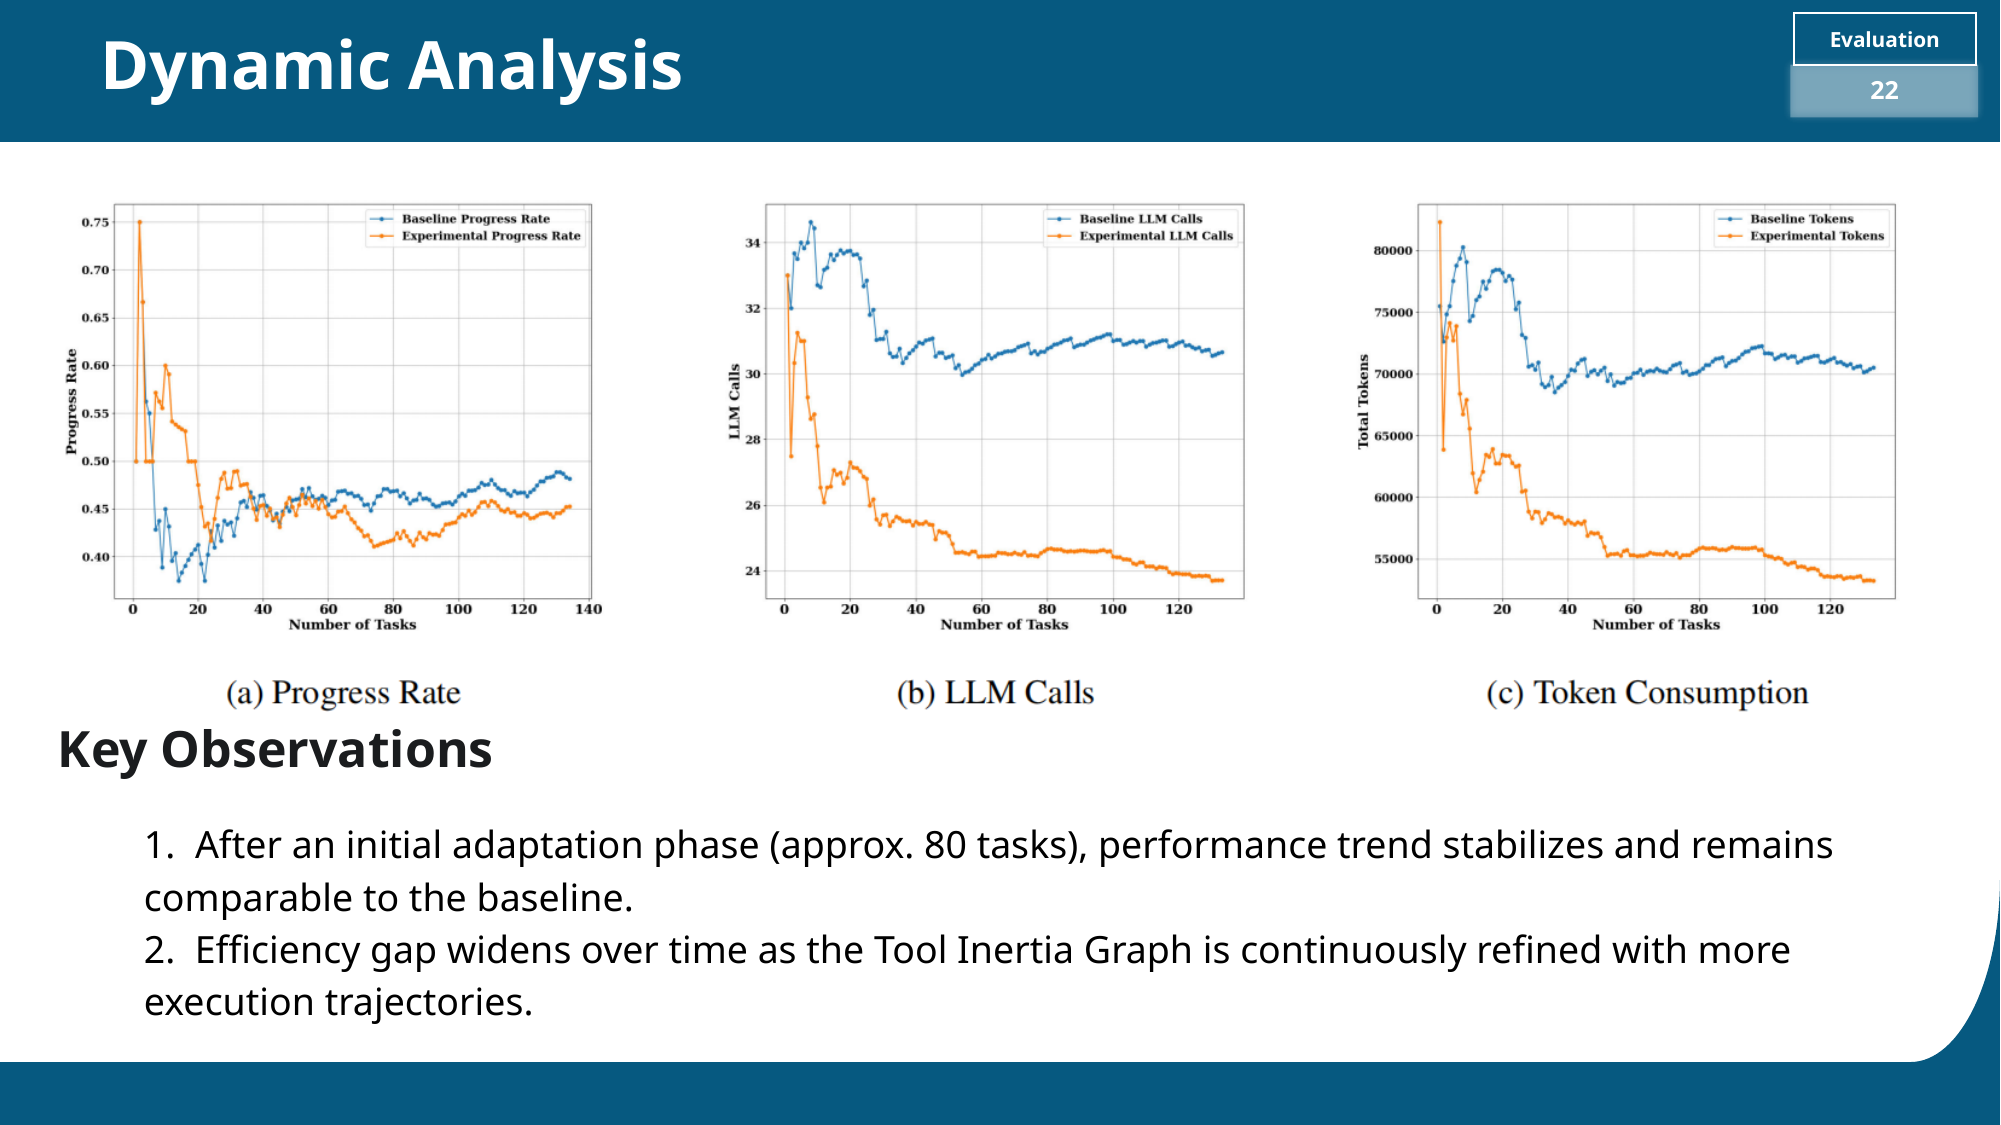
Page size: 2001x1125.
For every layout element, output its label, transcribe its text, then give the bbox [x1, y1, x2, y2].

text_box [0, 877, 2000, 1125]
text_box Key Observations [42, 736, 1044, 785]
text_box Evaluation [1793, 13, 1976, 65]
text_box [1790, 64, 1979, 118]
picture [0, 145, 2000, 736]
text_box 22 [1797, 70, 1972, 113]
text_box Dynamic Analysis [85, 15, 1425, 136]
text_box 1. After an initial adaptation phase (approx. 80 tasks), performance trend stabilizes and remains comparable to the baseline. 2. Efficiency gap widens over time as the Tool Inertia Graph is continuously refined with more execution trajectories. [129, 806, 1902, 1031]
text_box [0, 0, 2000, 143]
